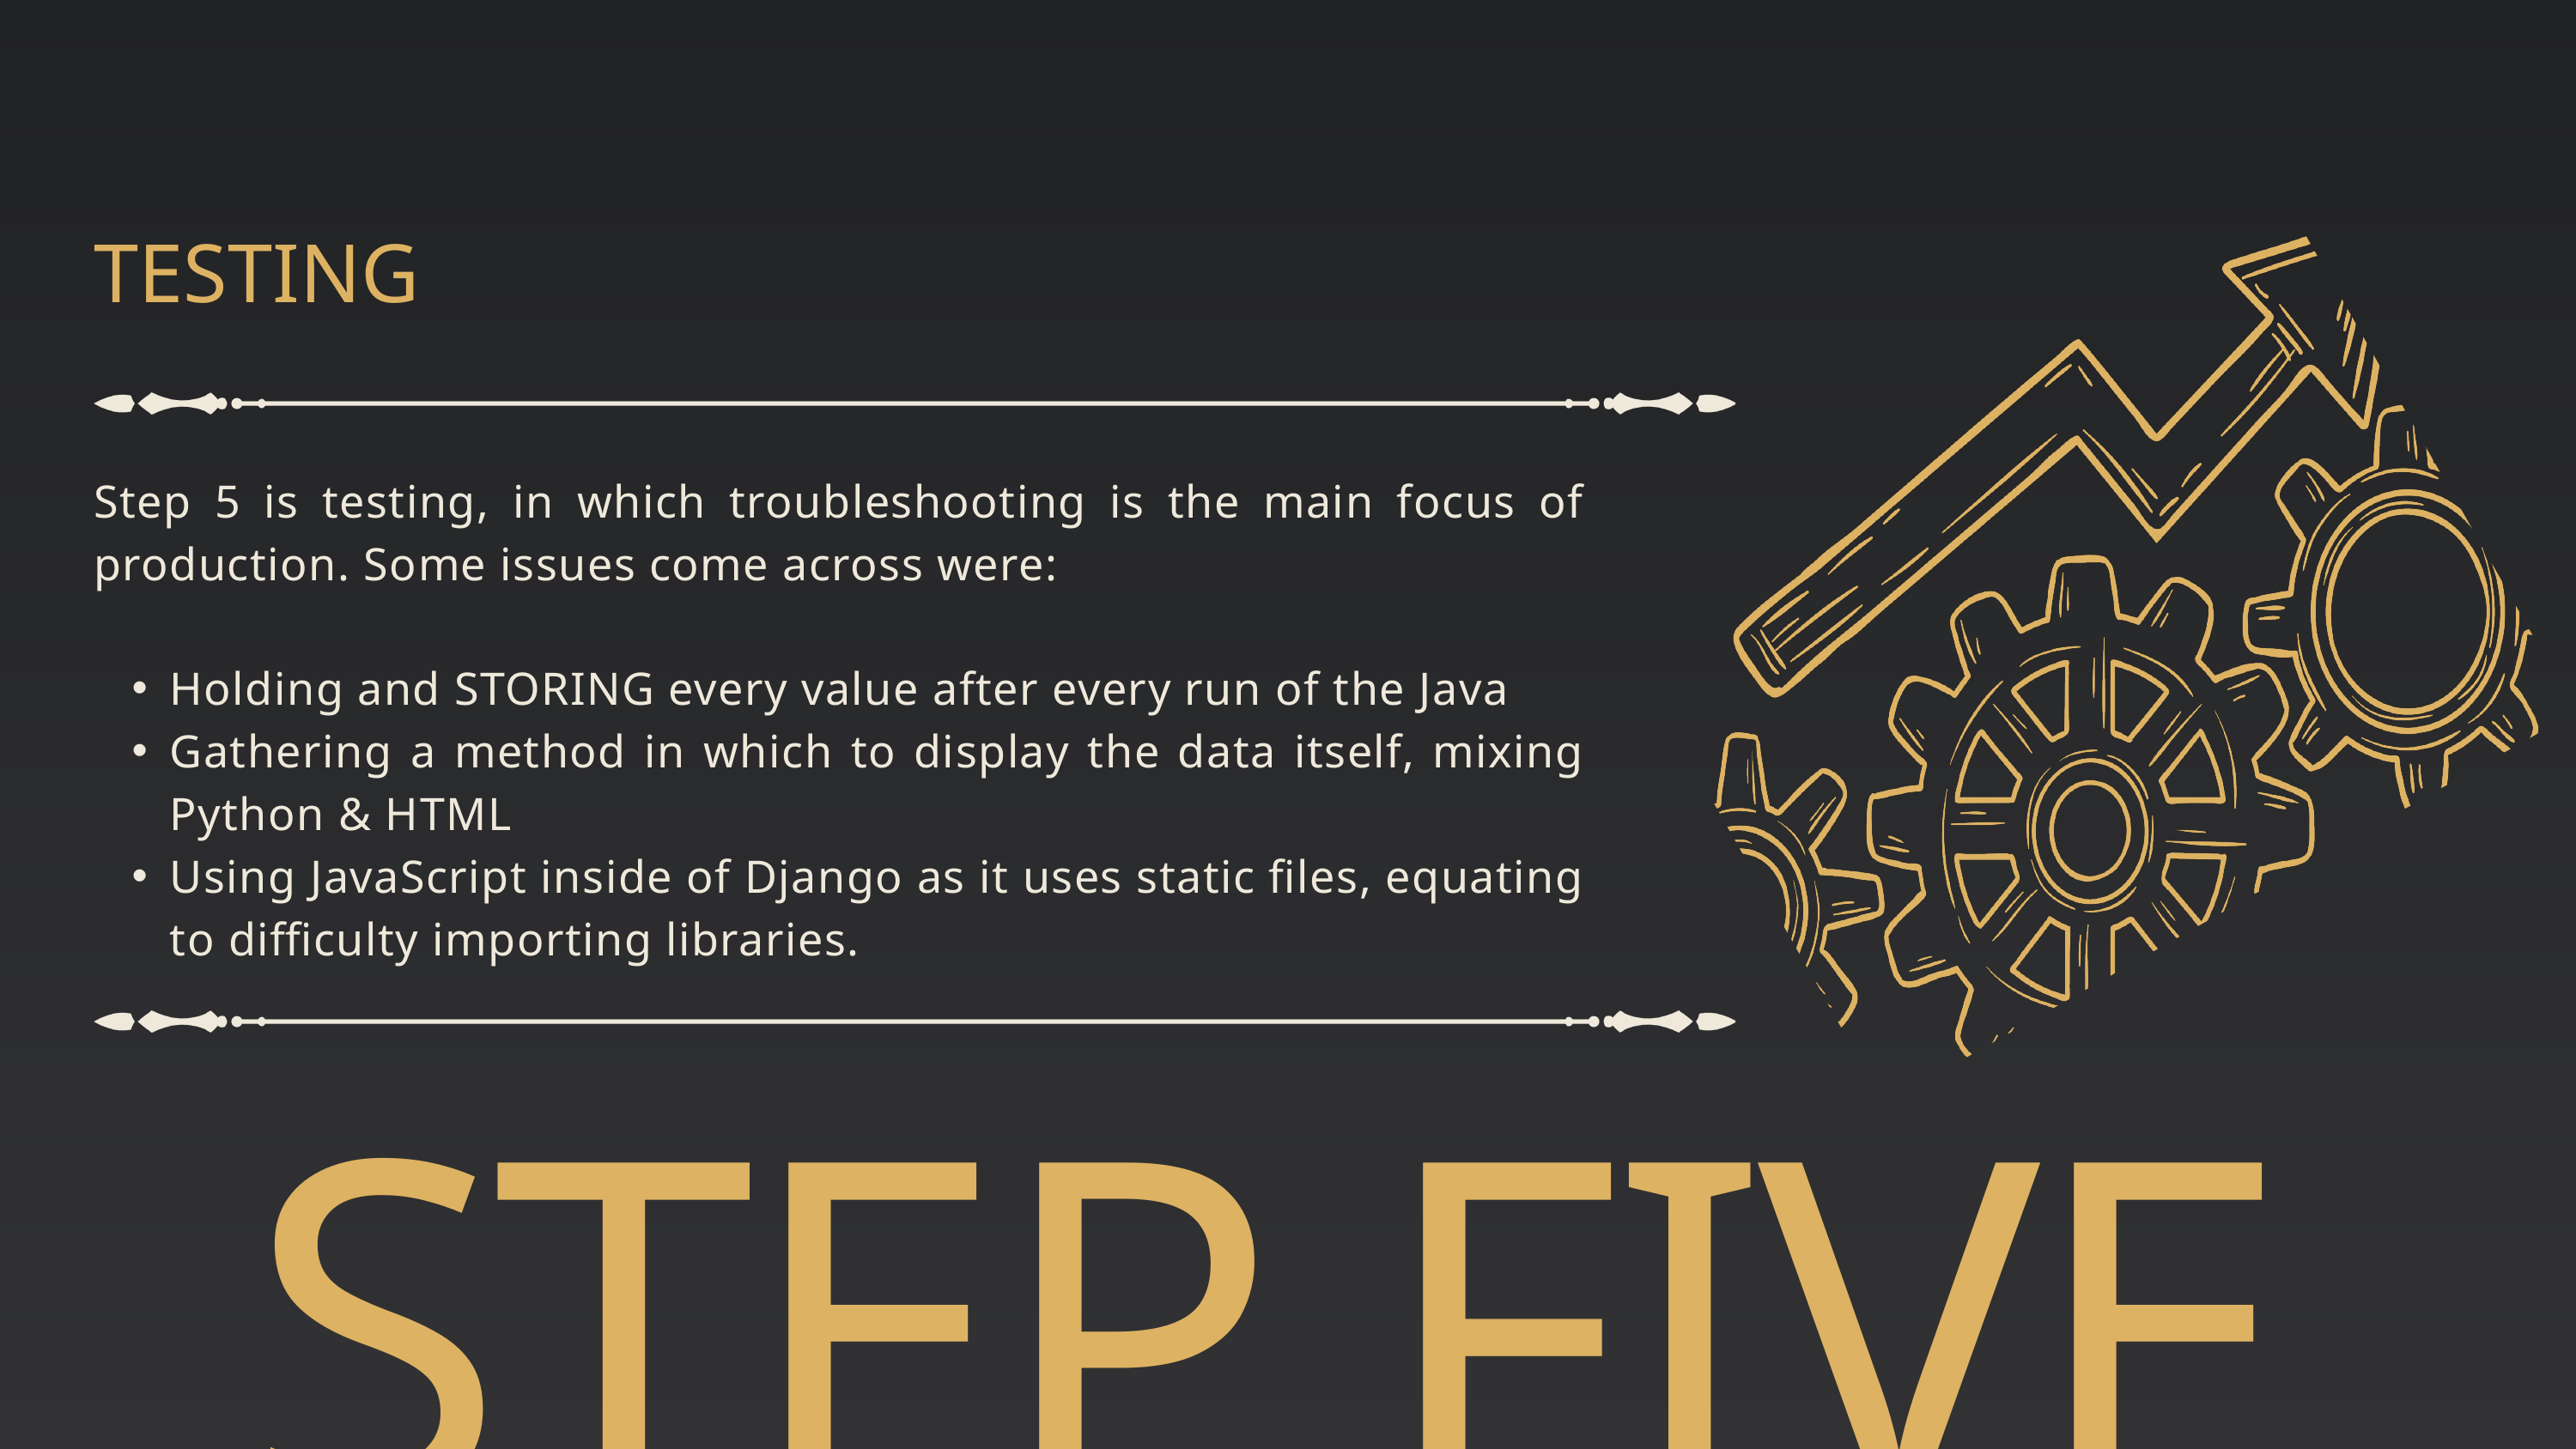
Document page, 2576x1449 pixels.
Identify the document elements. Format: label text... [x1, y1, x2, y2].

text_box [94, 391, 1736, 416]
text_box STEP FIVE [0, 1264, 2576, 1449]
text_box TESTING [94, 238, 1450, 318]
text_box Step 5 is testing, in which troubleshooting is the main focus of production. Some issues come across were: Holding and STORING every value after every run of the Java Gathering a method in which to display the data itself, mixing Python & HTML Using JavaScript inside of Django as it uses static files, equating to difficulty importing libraries. [94, 464, 1587, 965]
text_box [94, 1010, 1736, 1034]
text_box [1598, 208, 2576, 1104]
